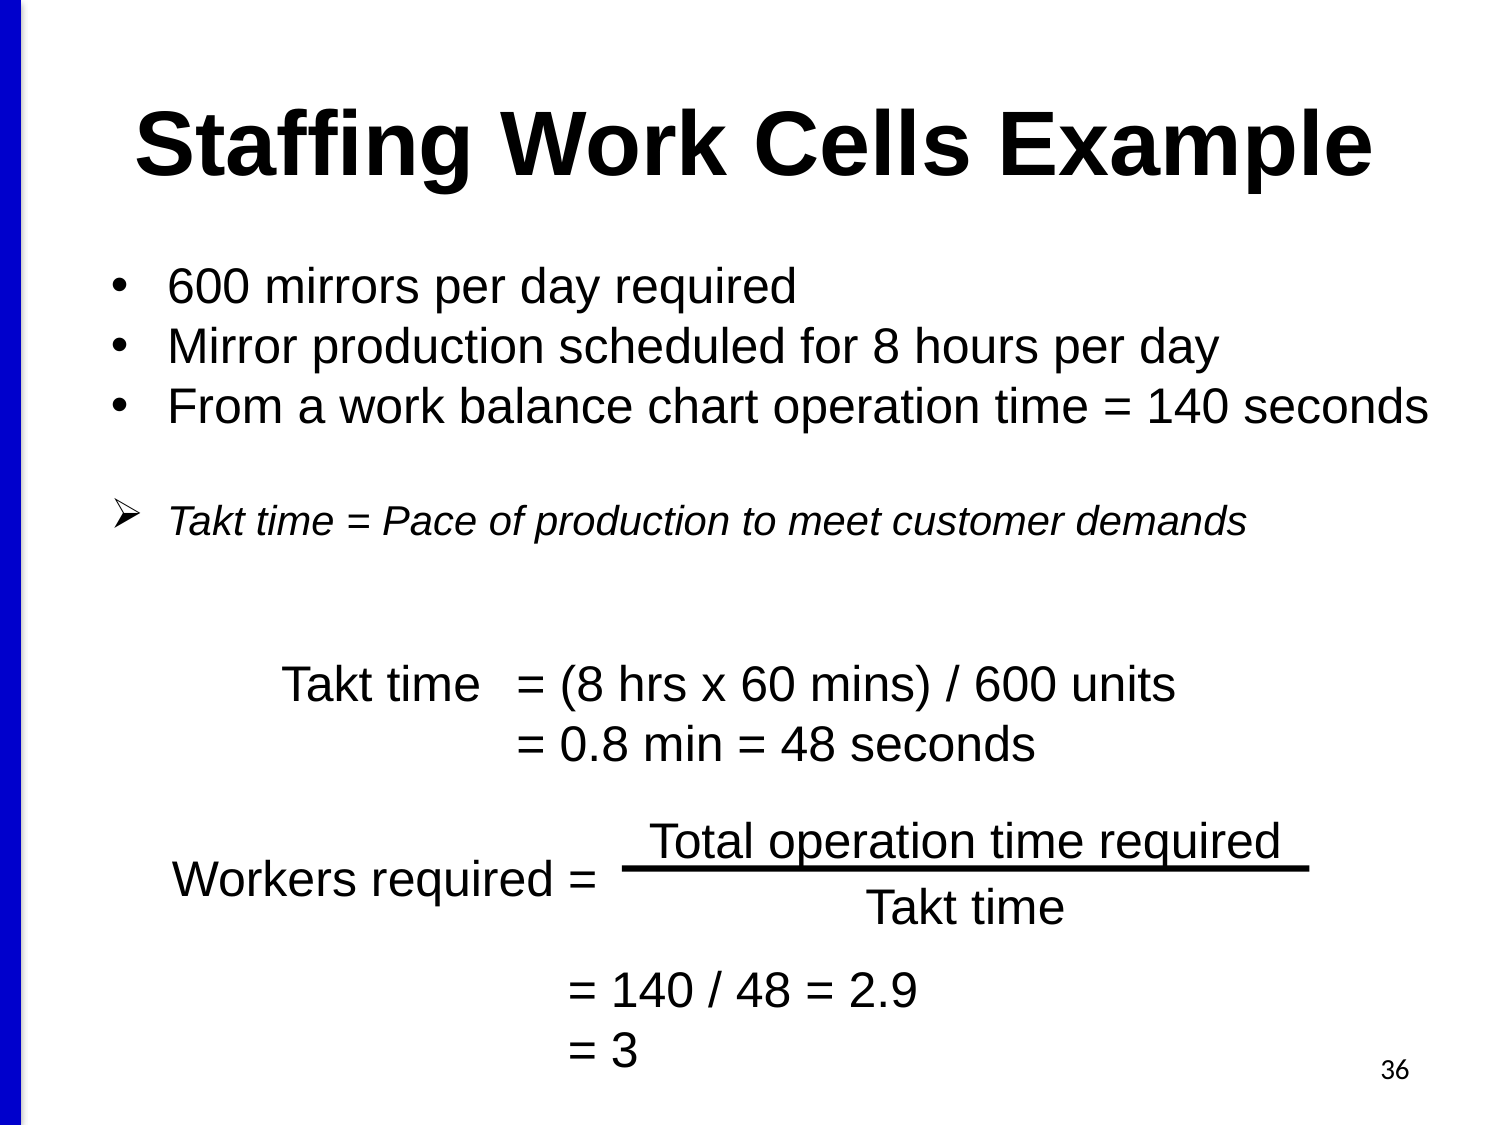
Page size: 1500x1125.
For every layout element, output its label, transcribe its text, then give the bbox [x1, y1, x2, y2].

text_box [156, 794, 1310, 1087]
title Staffing Work Cells Example [10, 45, 1500, 233]
text_box Takt time = (8 hrs x 60 mins) / 600 units = 0.8 min = 48 seconds [266, 643, 1207, 779]
text_box 600 mirrors per day required Mirror production scheduled for 8 hours per day From a work balance chart operation time = 140 seconds Takt time = Pace of production to meet customer demands [96, 246, 1457, 552]
slide_number 36 [1074, 1042, 1425, 1103]
